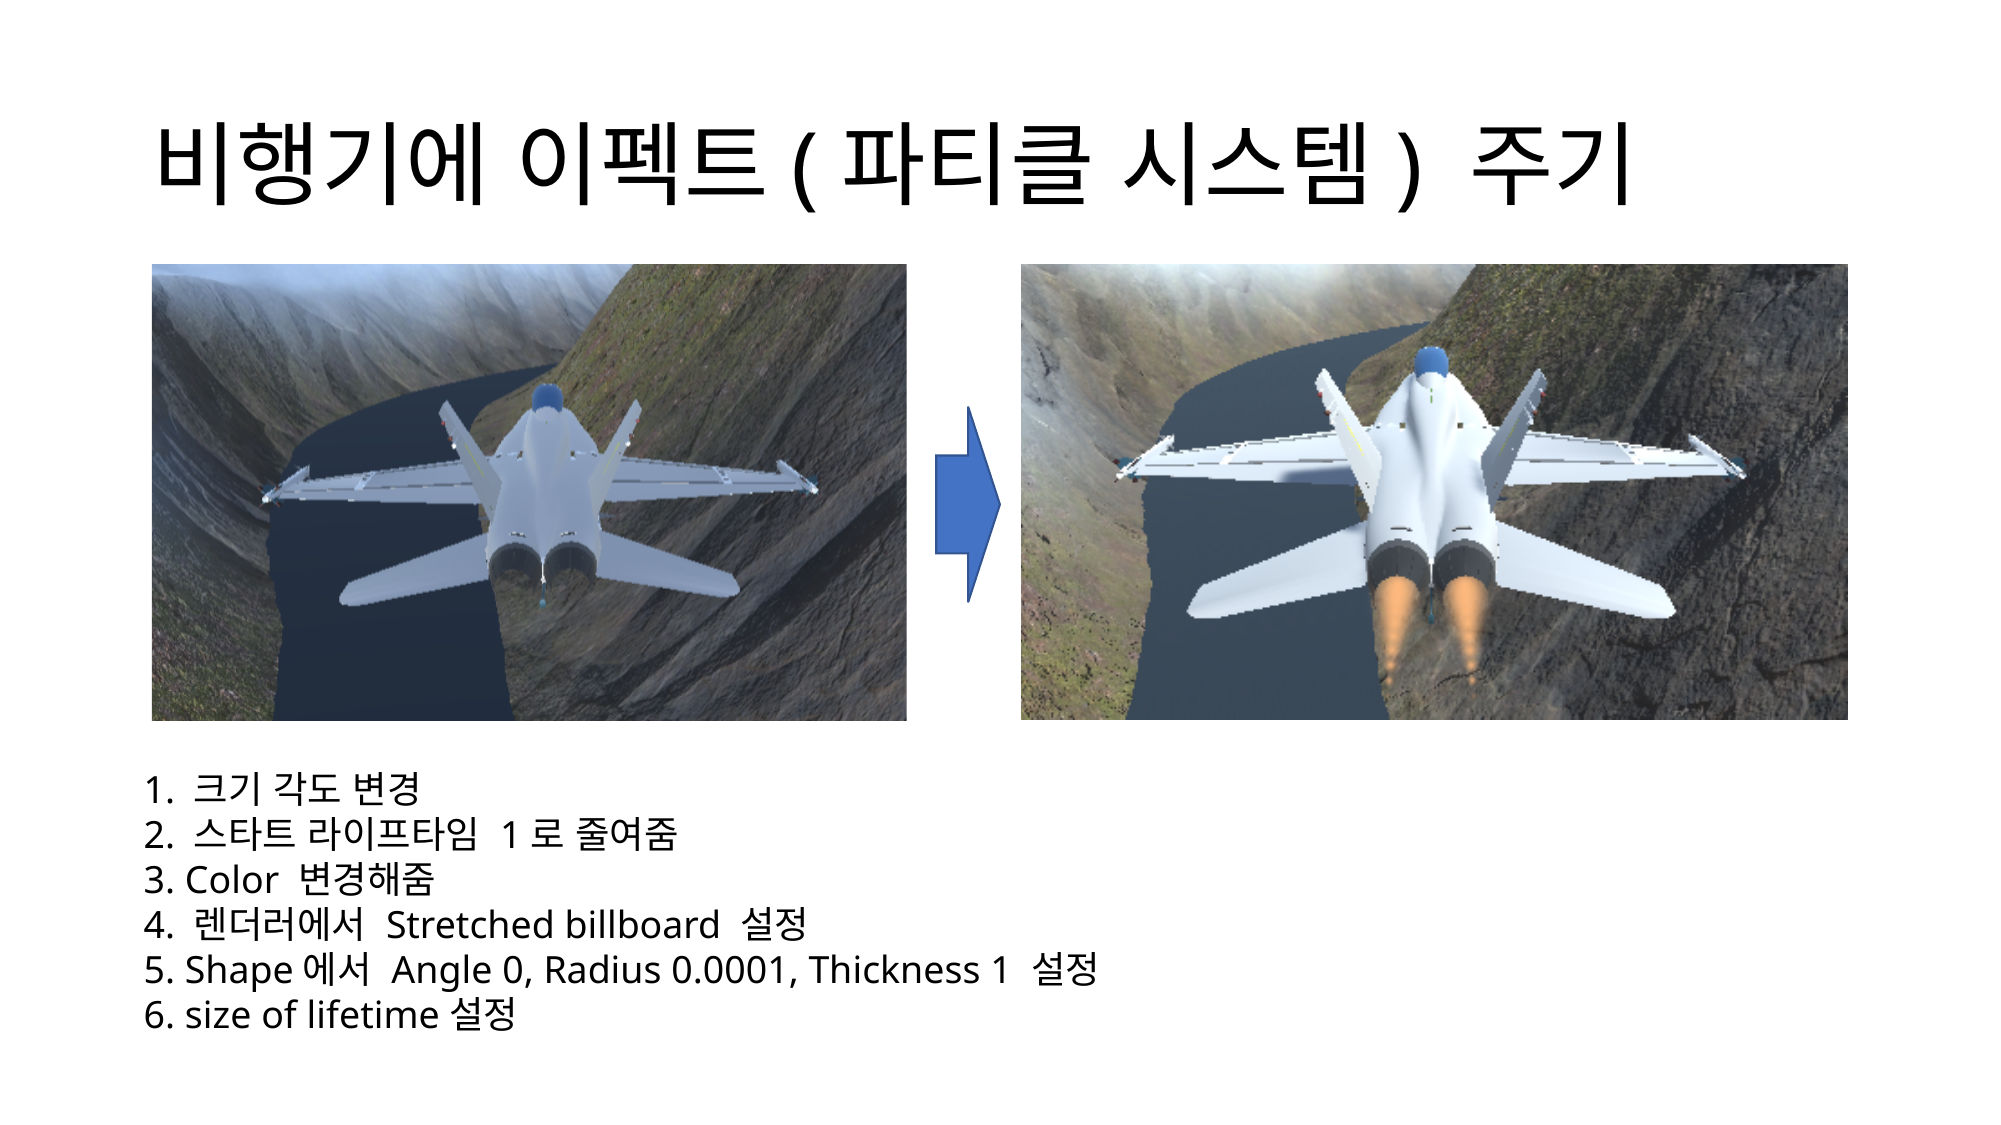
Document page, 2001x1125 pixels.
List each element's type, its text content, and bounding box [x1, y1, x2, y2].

text_box 1. 크기 각도 변경 2. 스타트 라이프타임 1로 줄여줌 3. Color 변경해줌 4. 렌더러에서 Stretched billboard 설정 5. Shape에서 Angle 0, Radius 0.0001, Thickness 1 설정 6. size of lifetime설정 [129, 758, 1115, 1089]
text_box [935, 406, 1002, 603]
picture [151, 264, 907, 721]
picture [1021, 264, 1848, 720]
title 비행기에 이펙트(파티클 시스템) 주기 [137, 59, 1863, 278]
